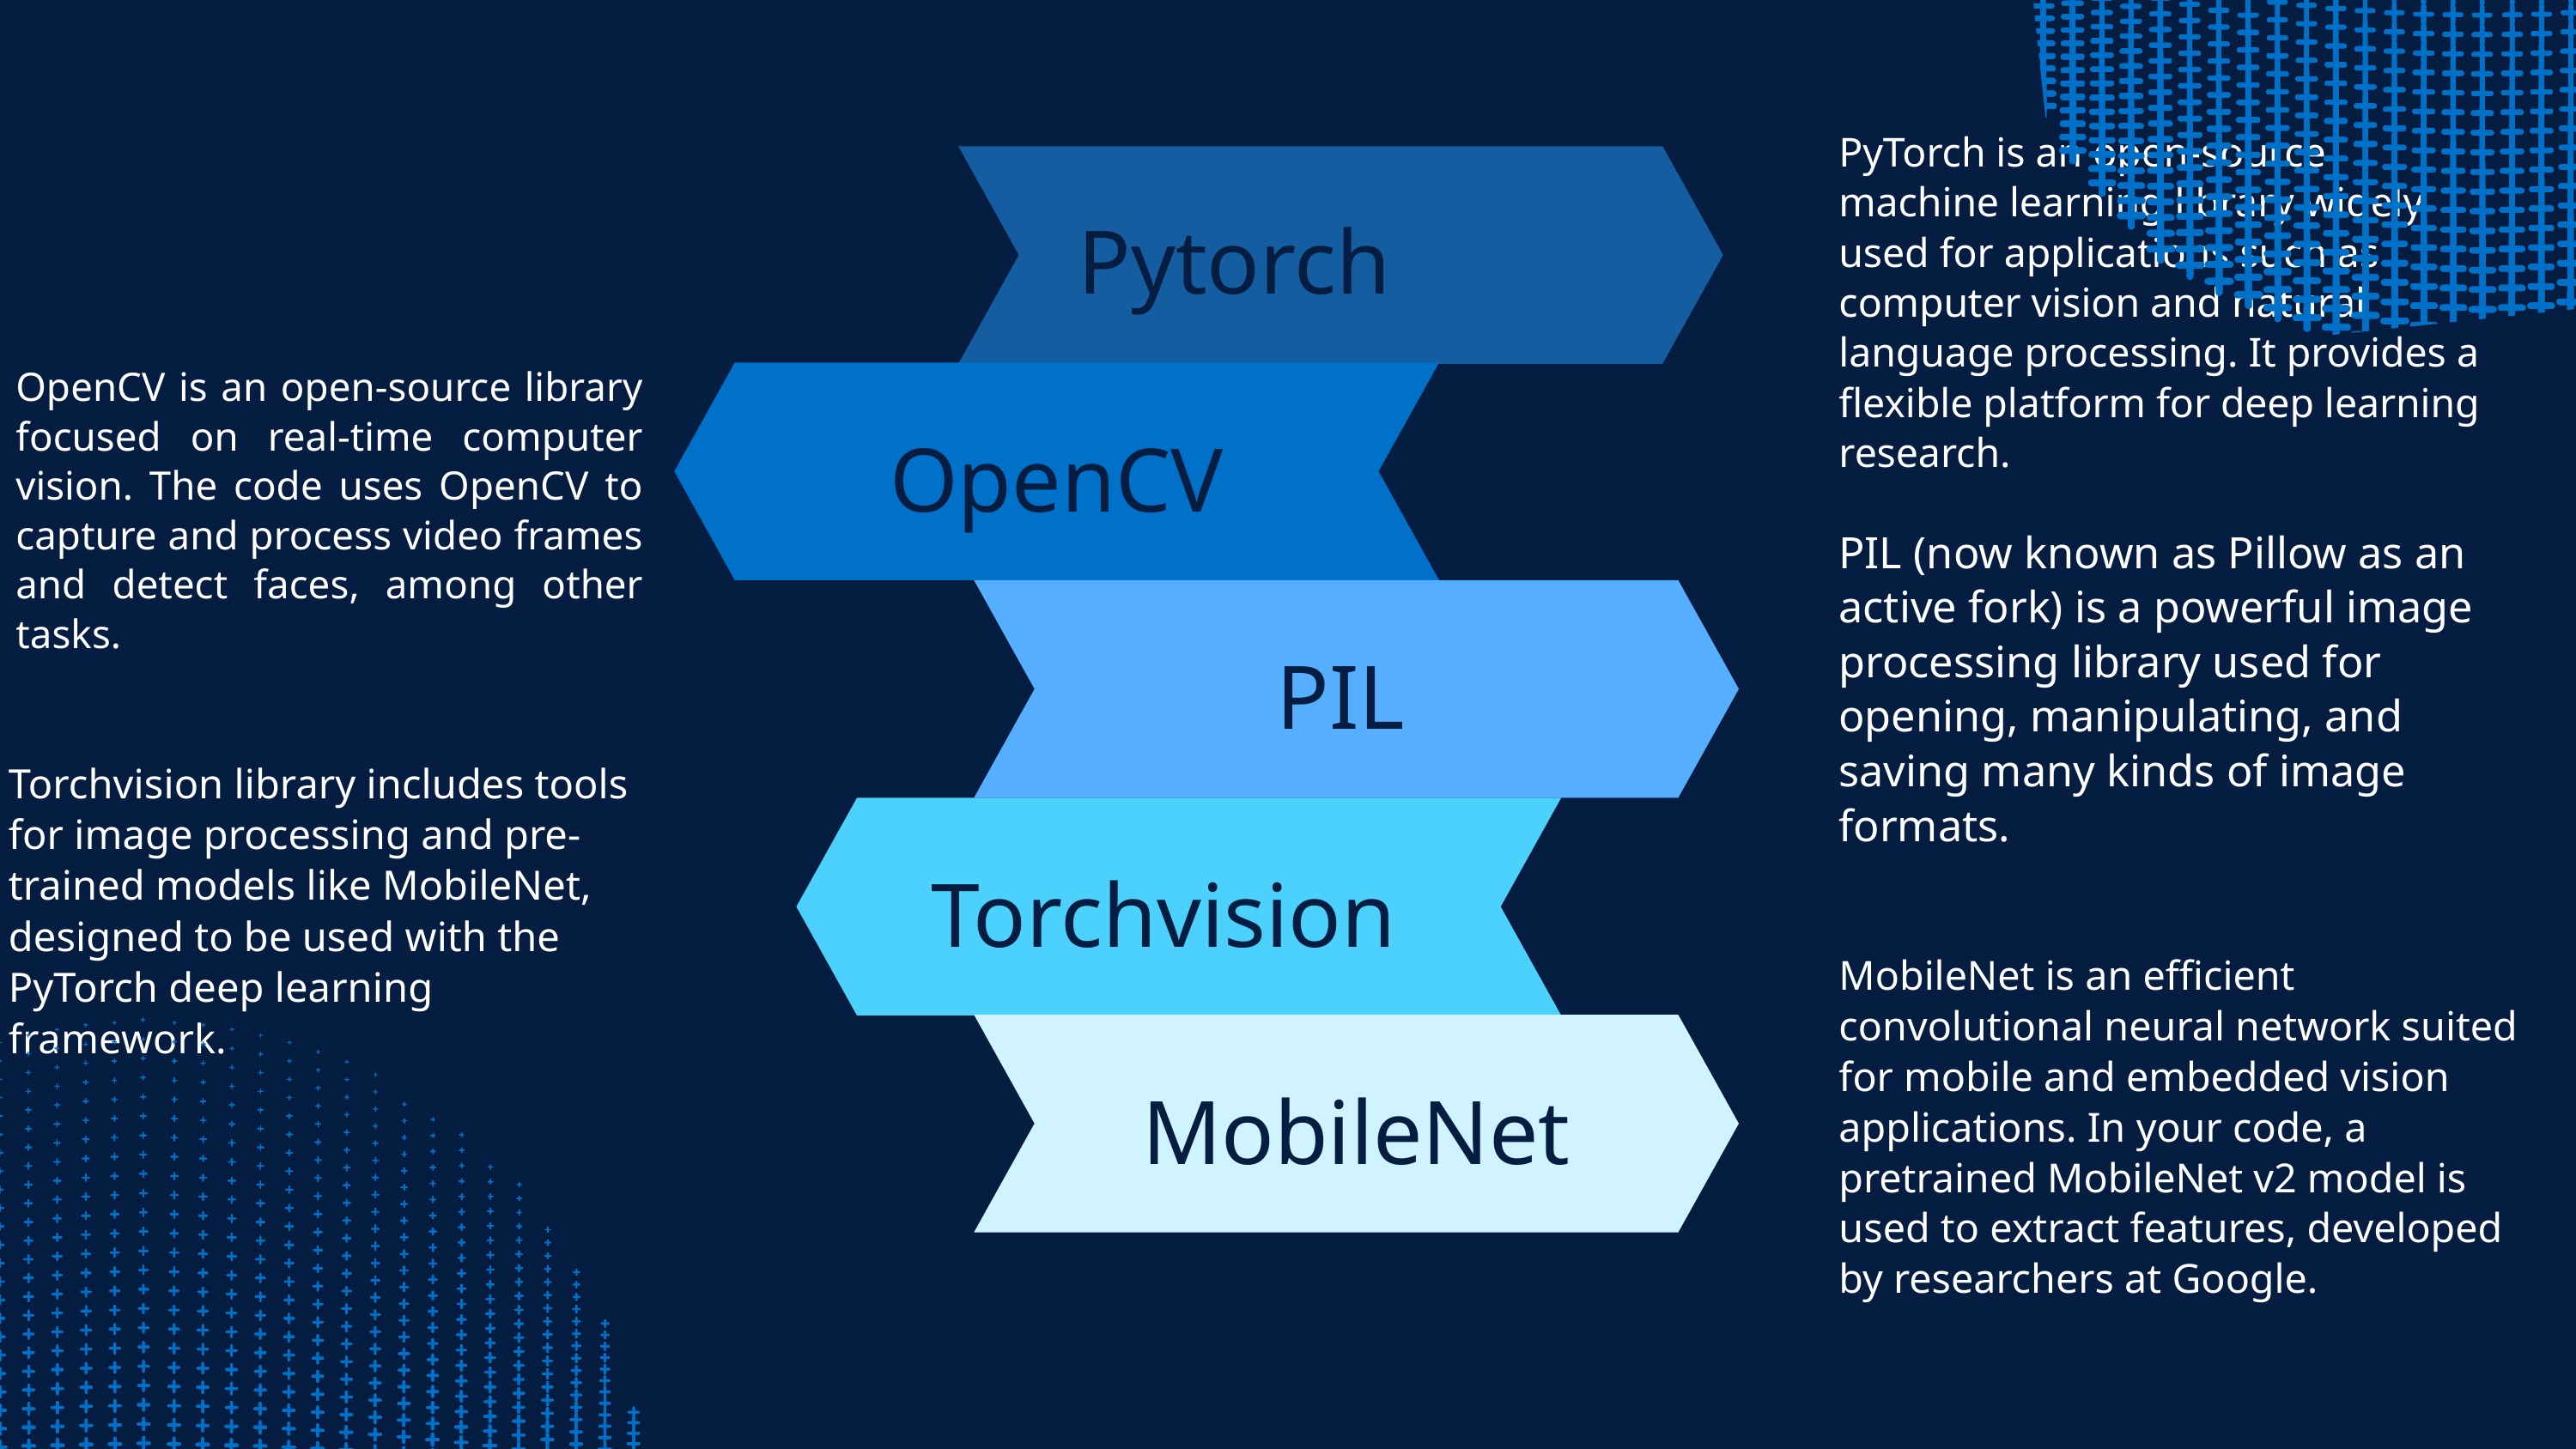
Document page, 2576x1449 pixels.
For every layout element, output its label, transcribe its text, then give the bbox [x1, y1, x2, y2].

text_box MobileNet is an efficient convolutional neural network suited for mobile and embedded vision applications. In your code, a pretrained MobileNet v2 model is used to extract features, developed by researchers at Google. [1838, 948, 2532, 1302]
text_box Torchvision library includes tools for image processing and pre-trained models like MobileNet, designed to be used with the PyTorch deep learning framework. [9, 755, 651, 1062]
text_box [2032, 0, 2576, 363]
text_box PyTorch is an open-source machine learning library widely used for applications such as computer vision and natural language processing. It provides a flexible platform for deep learning research. [1838, 124, 2482, 476]
text_box OpenCV is an open-source library focused on real-time computer vision. The code uses OpenCV to capture and process video frames and detect faces, among other tasks. [15, 360, 644, 657]
text_box [0, 1017, 644, 1449]
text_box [974, 1014, 1740, 1233]
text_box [974, 579, 1740, 798]
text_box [957, 145, 1723, 365]
text_box PIL (now known as Pillow as an active fork) is a powerful image processing library used for opening, manipulating, and saving many kinds of image formats. [1838, 522, 2483, 851]
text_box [796, 797, 1562, 1016]
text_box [673, 361, 1440, 581]
